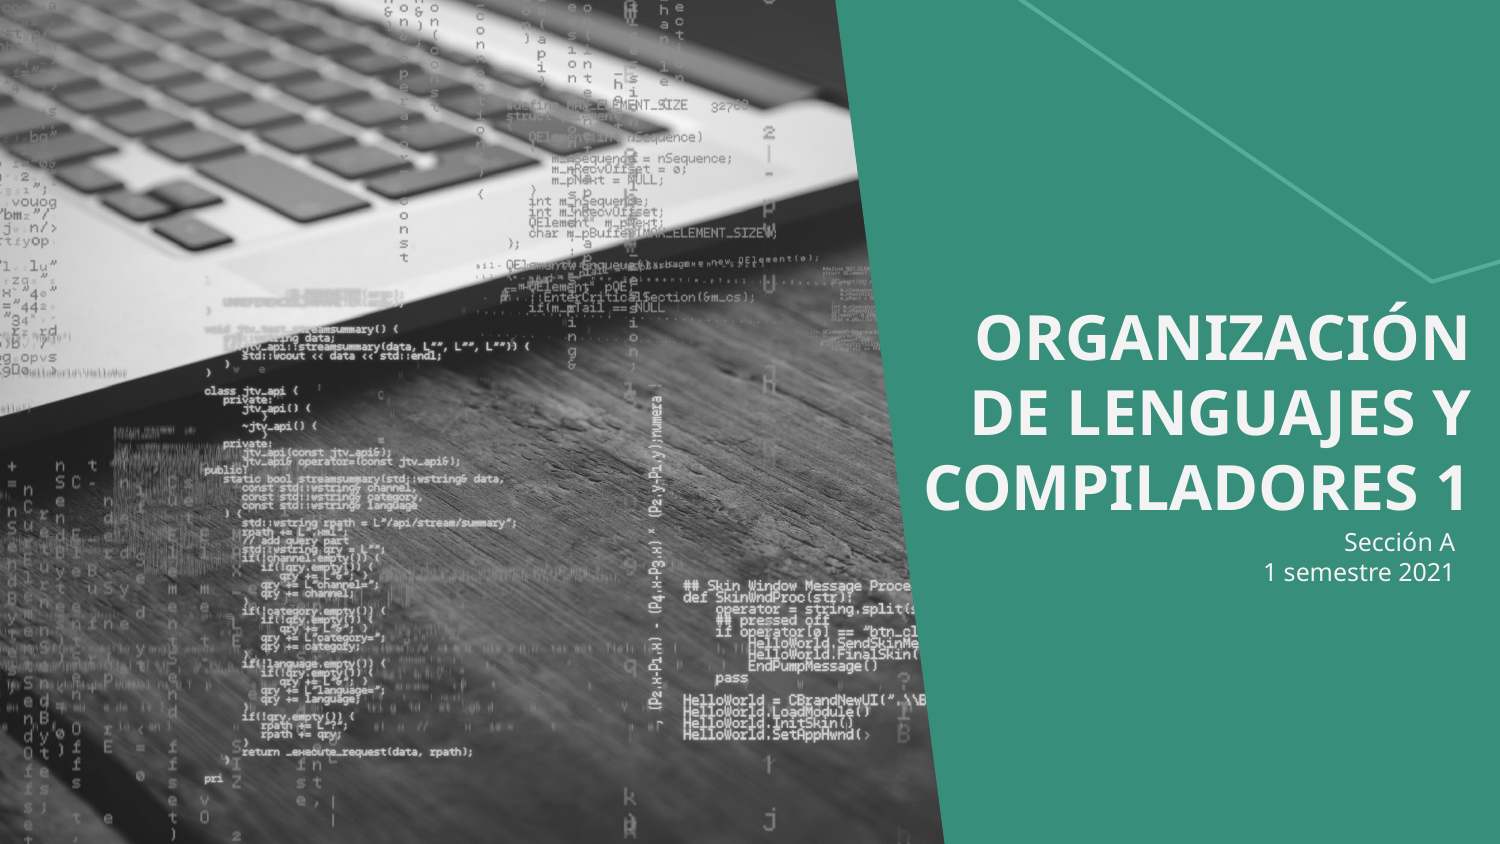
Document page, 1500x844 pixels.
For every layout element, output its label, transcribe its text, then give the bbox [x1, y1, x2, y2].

picture [0, 0, 944, 844]
title ORGANIZACIÓN DE LENGUAJES Y COMPILADORES 1 [889, 245, 1487, 538]
text_box [1020, 0, 1500, 283]
subtitle Sección A 1 semestre 2021 [756, 484, 1471, 602]
